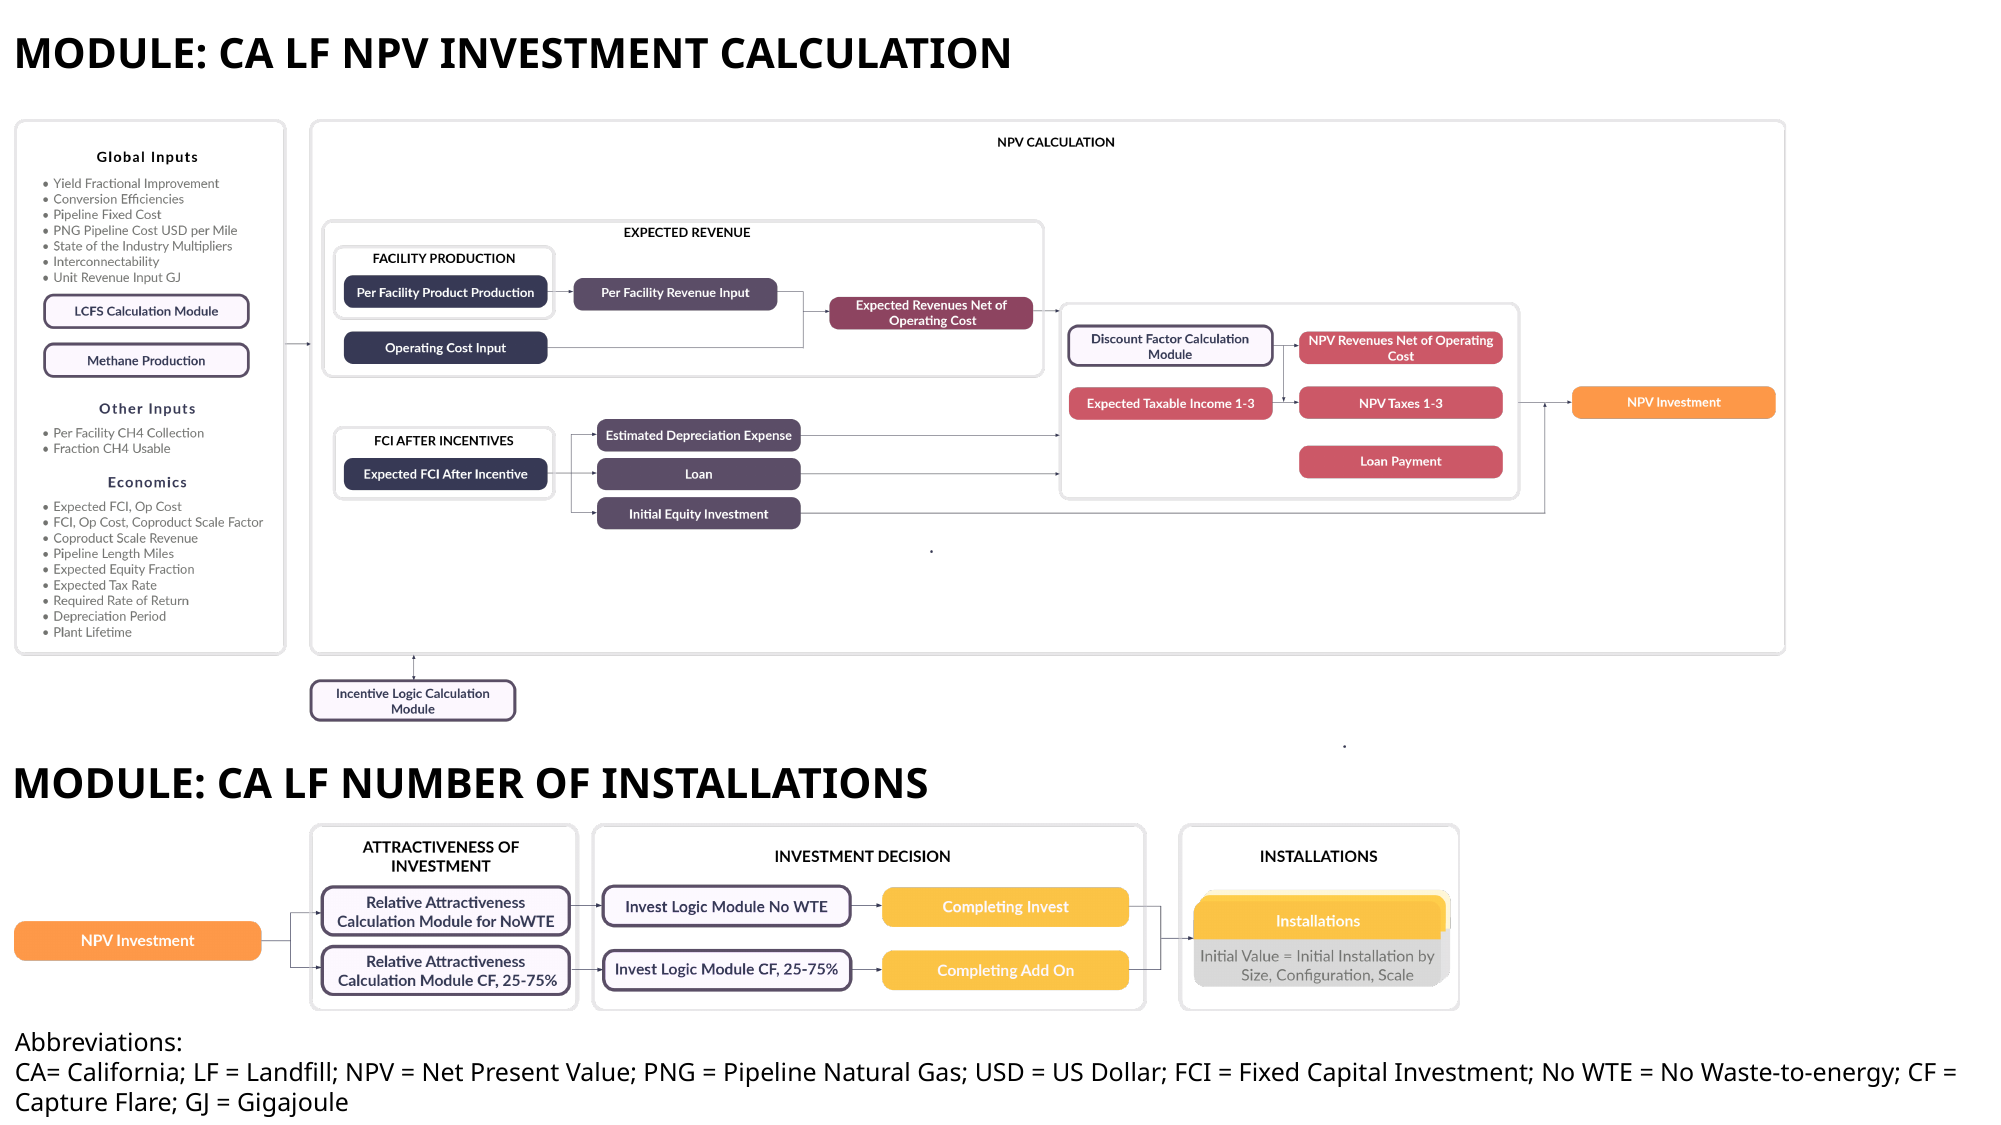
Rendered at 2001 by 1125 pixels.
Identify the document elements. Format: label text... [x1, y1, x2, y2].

picture [14, 119, 1787, 748]
text_box MODULE: CA LF NUMBER OF INSTALLATIONS [0, 749, 944, 815]
picture [14, 823, 1460, 1011]
text_box MODULE: CA LF NPV INVESTMENT CALCULATION [0, 19, 1028, 85]
text_box Abbreviations: CA= California; LF = Landfill; NPV = Net Present Value; PNG = Pipeline Natural Gas; USD = US Dollar; FCI = Fixed Capital Investment; No WTE = No Waste-to-energy; CF = Capture Flare; GJ = Gigajoule [0, 1018, 2000, 1124]
